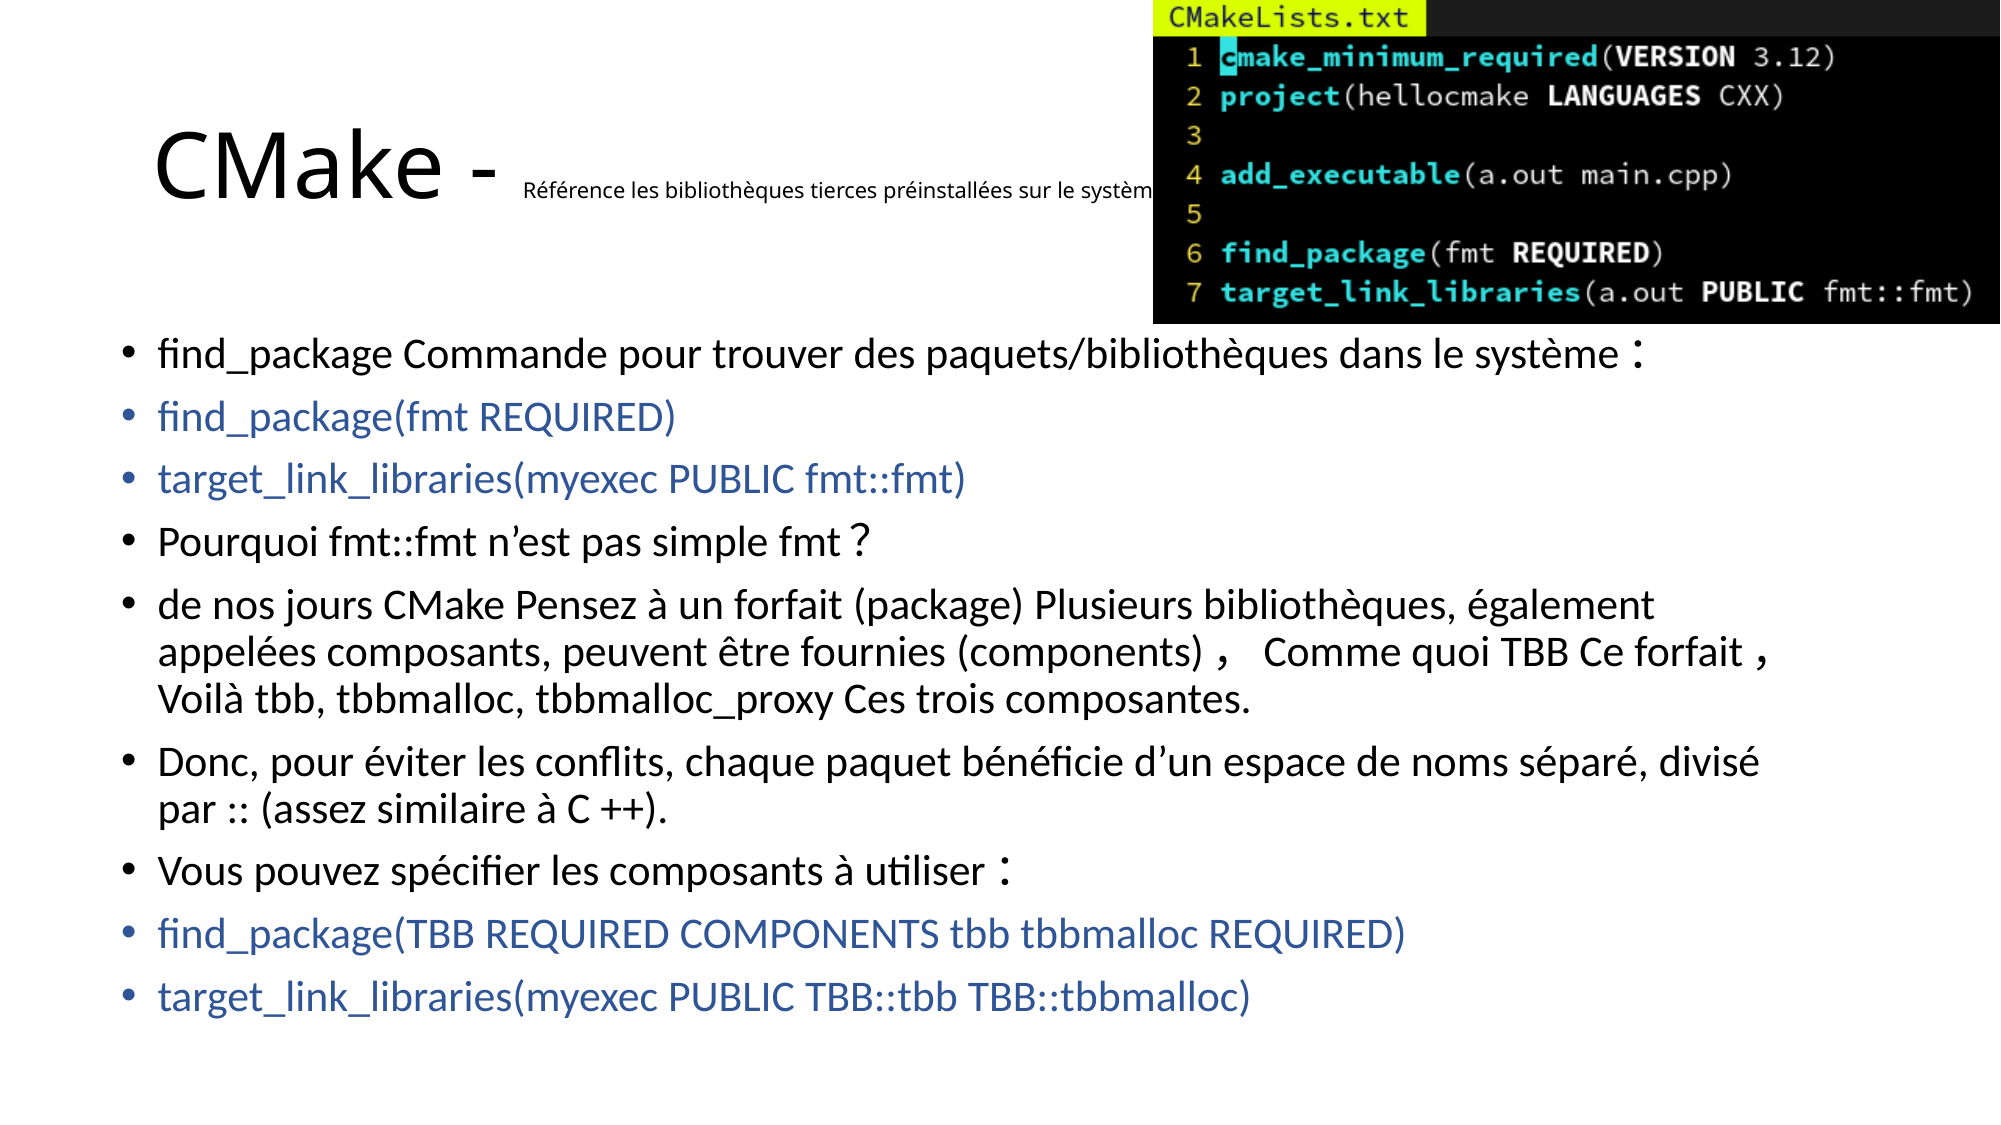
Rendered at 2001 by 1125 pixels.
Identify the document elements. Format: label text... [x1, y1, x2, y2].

list find_package Commande pour trouver des paquets/bibliothèques dans le système： find_package(fmt REQUIRED) target_link_libraries(myexec PUBLIC fmt::fmt) Pourquoi fmt::fmt n’est pas simple fmt？ de nos jours CMake Pensez à un forfait (package) Plusieurs bibliothèques, également appelées composants, peuvent être fournies (components)，Comme quoi TBB Ce forfait，Voilà tbb, tbbmalloc, tbbmalloc_proxy Ces trois composantes. Donc, pour éviter les conflits, chaque paquet bénéficie d’un espace de noms séparé, divisé par :: (assez similaire à C ++). Vous pouvez spécifier les composants à utiliser： find_package(TBB REQUIRED COMPONENTS tbb tbbmalloc REQUIRED) target_link_libraries(myexec PUBLIC TBB::tbb TBB::tbbmalloc) [106, 323, 1832, 1038]
title CMake - Référence les bibliothèques tierces préinstallées sur le système [137, 59, 1153, 278]
picture [1153, 0, 2000, 324]
